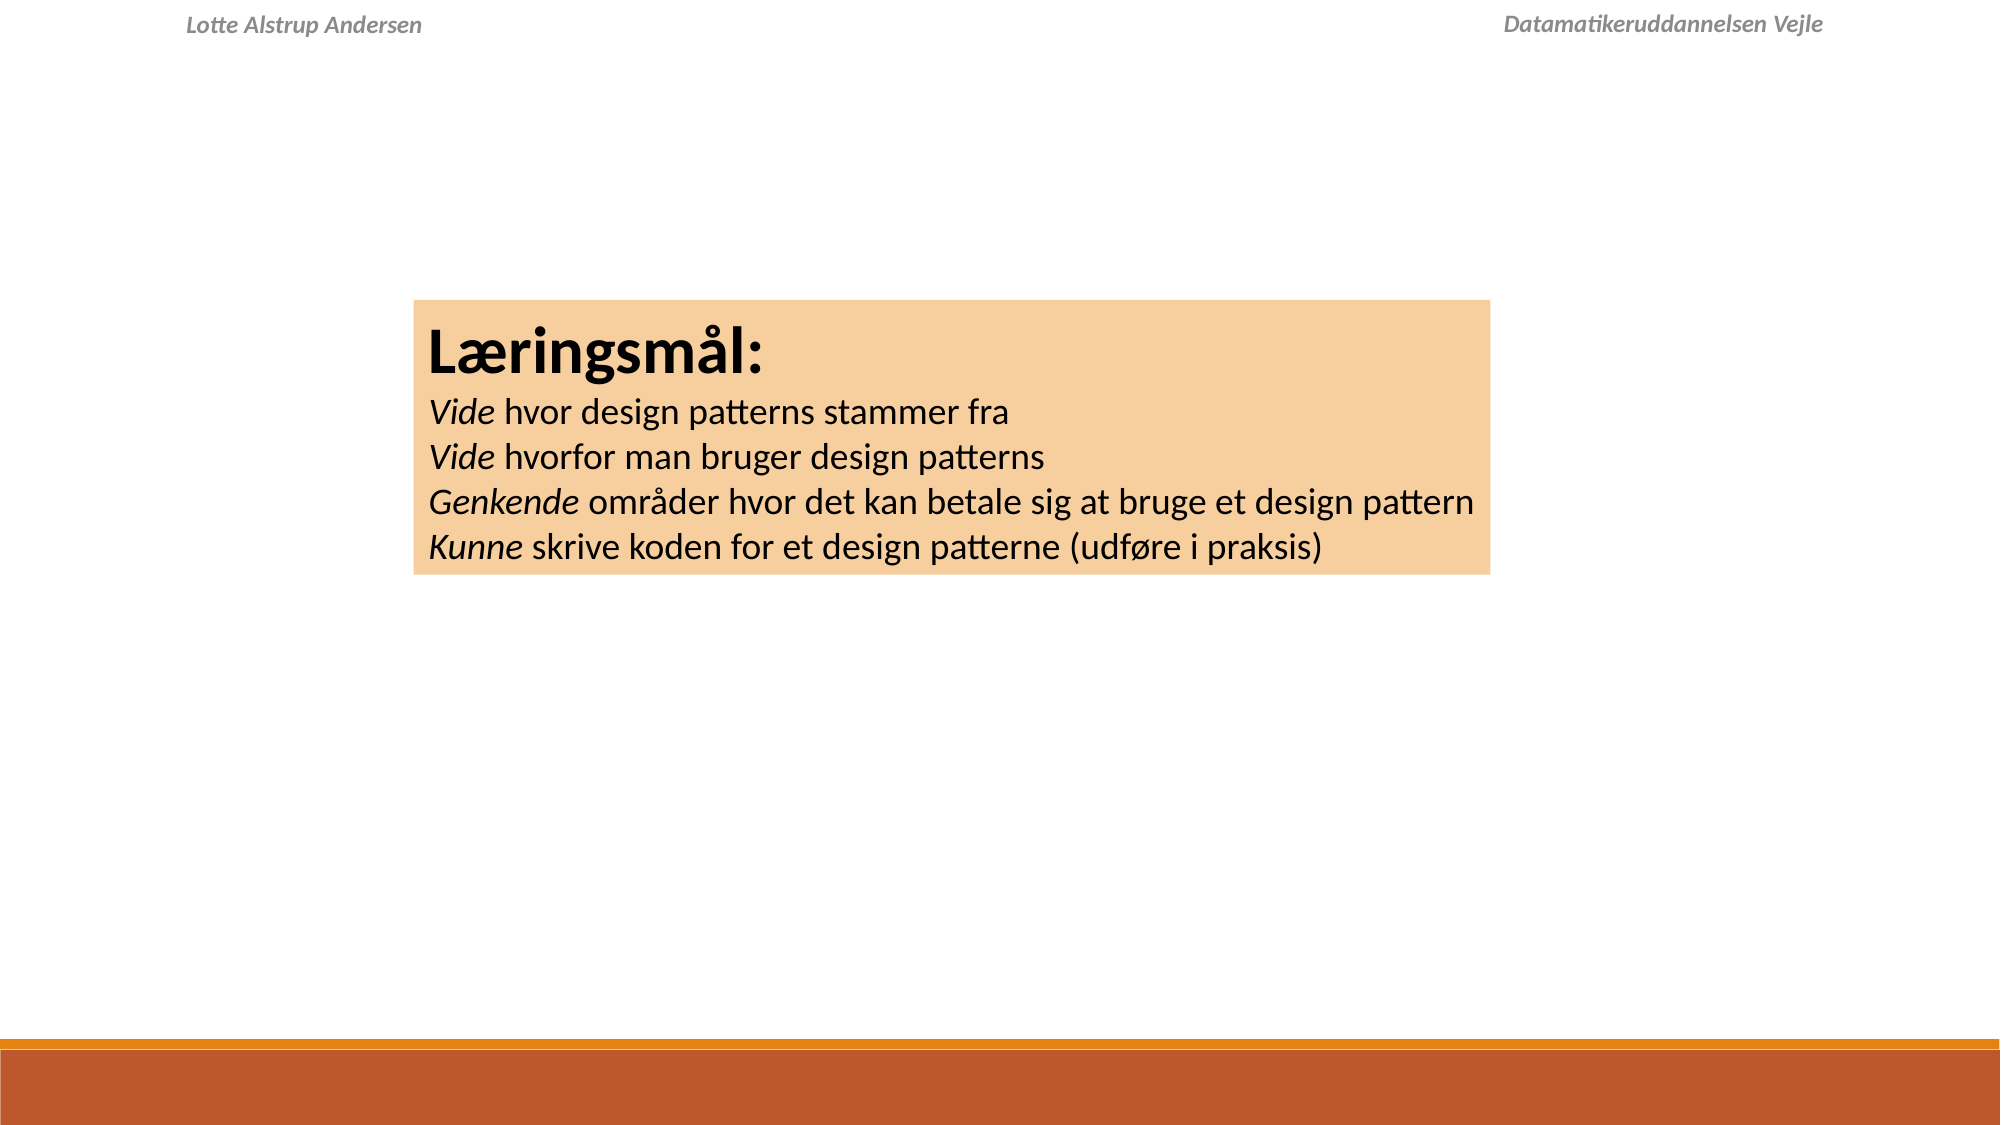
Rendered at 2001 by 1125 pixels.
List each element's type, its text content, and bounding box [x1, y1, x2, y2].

text_box Læringsmål: Vide hvor design patterns stammer fra Vide hvorfor man bruger design patterns Genkende områder hvor det kan betale sig at bruge et design pattern Kunne skrive koden for et design patterne (udføre i praksis) [413, 299, 1491, 575]
